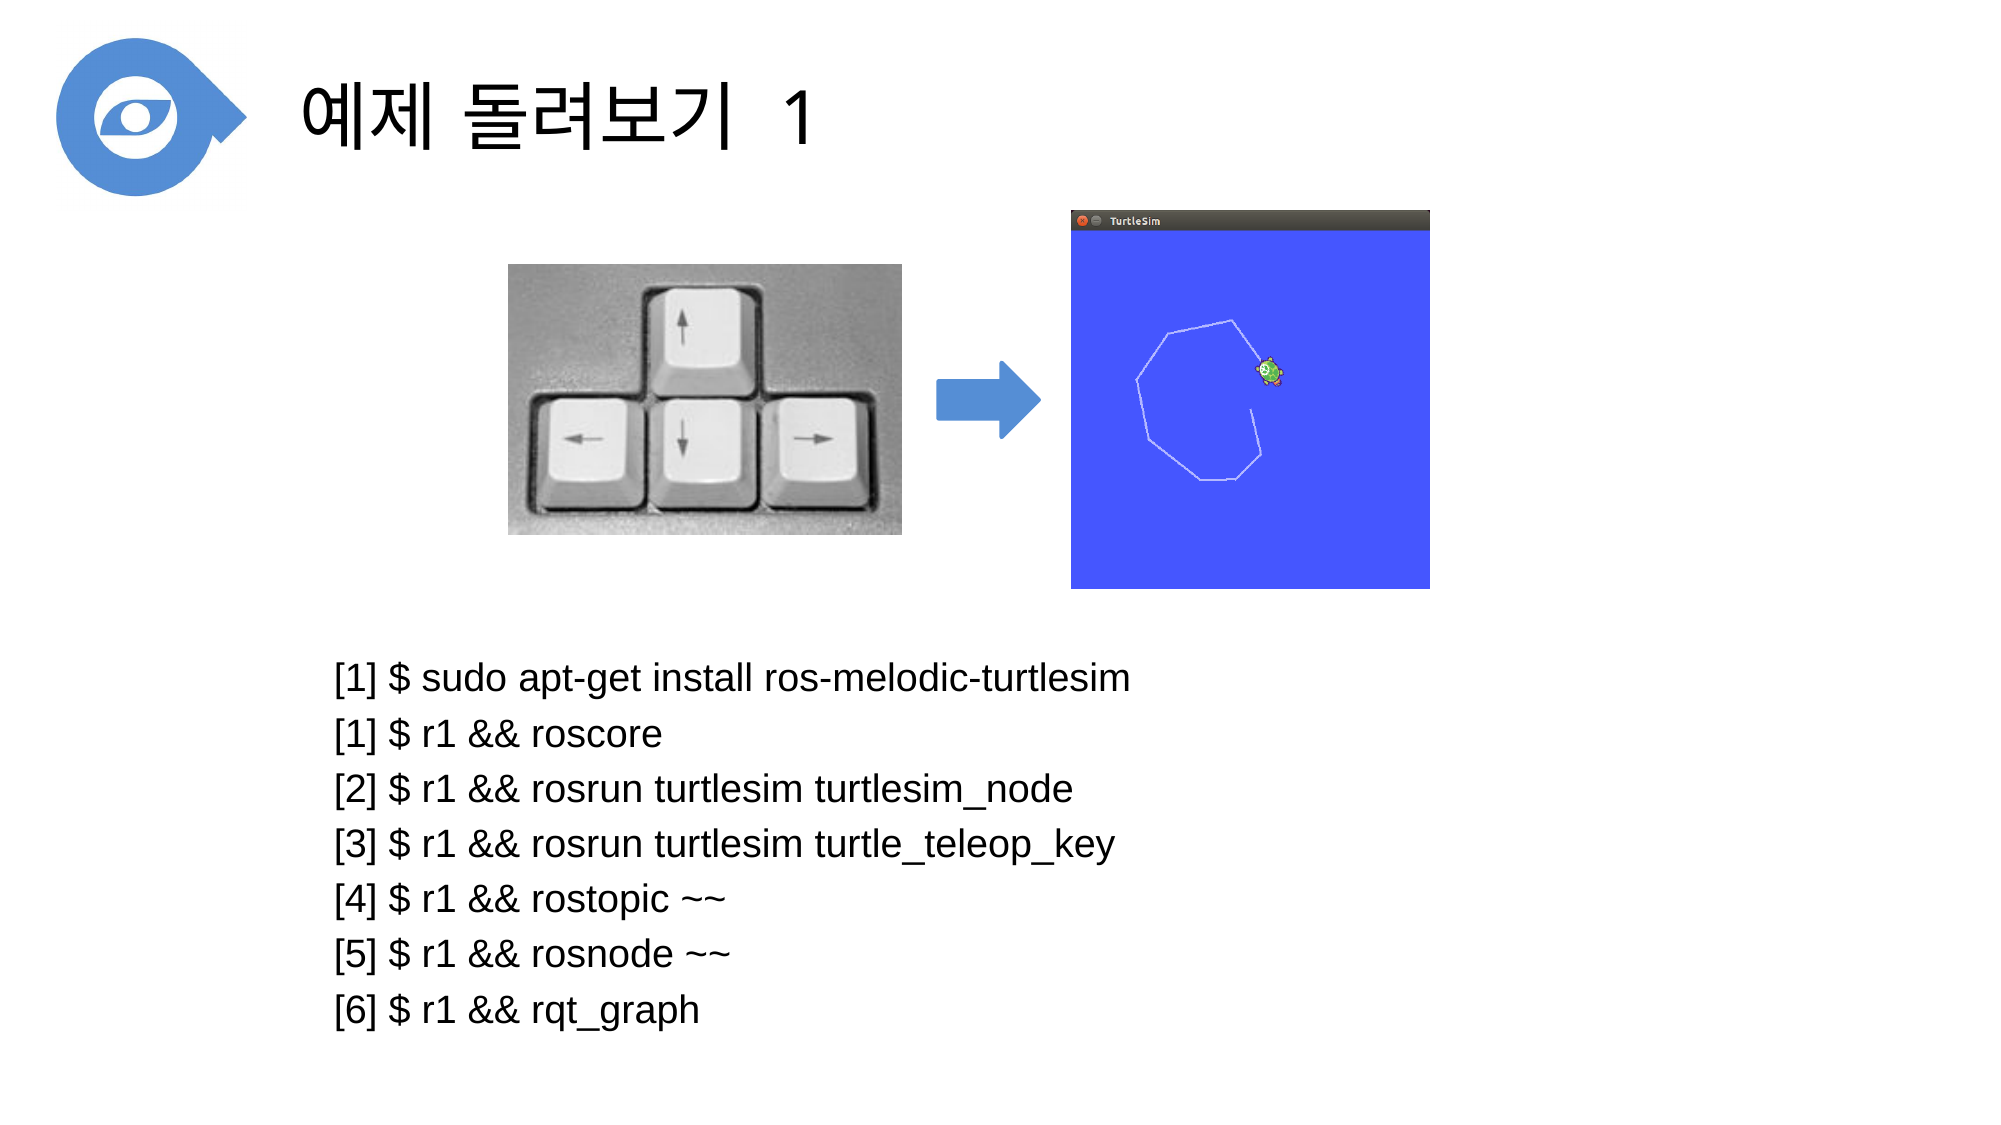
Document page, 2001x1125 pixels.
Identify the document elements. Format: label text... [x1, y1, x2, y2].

text_box 예제 돌려보기 1 [285, 62, 453, 168]
picture [1071, 210, 1430, 590]
picture [55, 20, 247, 211]
text_box [936, 360, 1041, 440]
text_box [1] $ sudo apt-get install ros-melodic-turtlesim [1] $ r1 && roscore [2] $ r1 && rosrun turtlesim turtlesim_node [3] $ r1 && rosrun turtlesim turtle_teleop_key [4] $ r1 && rostopic ~~ [5] $ r1 && rosnode ~~ [6] $ r1 && rqt_graph [319, 645, 1669, 1040]
picture [508, 264, 902, 535]
